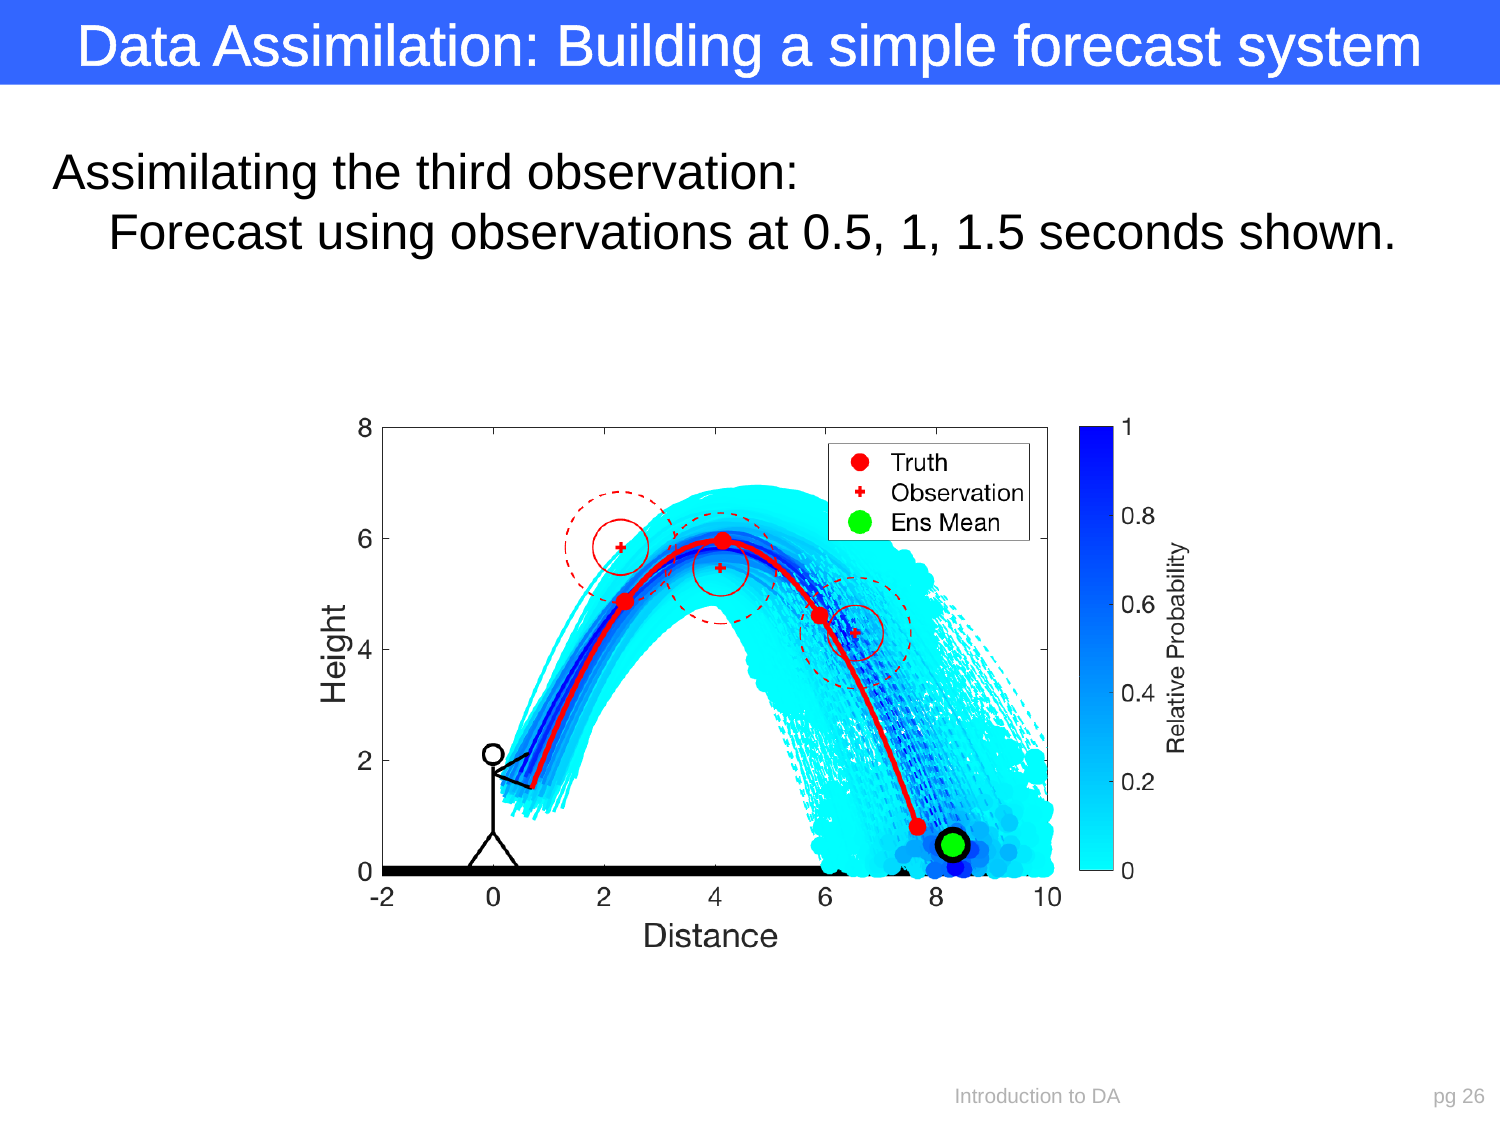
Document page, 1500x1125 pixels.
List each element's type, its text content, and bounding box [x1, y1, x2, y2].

text_box Data Assimilation: Building a simple forecast system [0, 0, 1500, 85]
slide_number pg 26 [1350, 1065, 1500, 1125]
footer Introduction to DA [725, 1065, 1350, 1125]
picture [270, 300, 1230, 1020]
text_box Assimilating the third observation: Forecast using observations at 0.5, 1, 1.5 seconds shown. [37, 132, 1425, 388]
